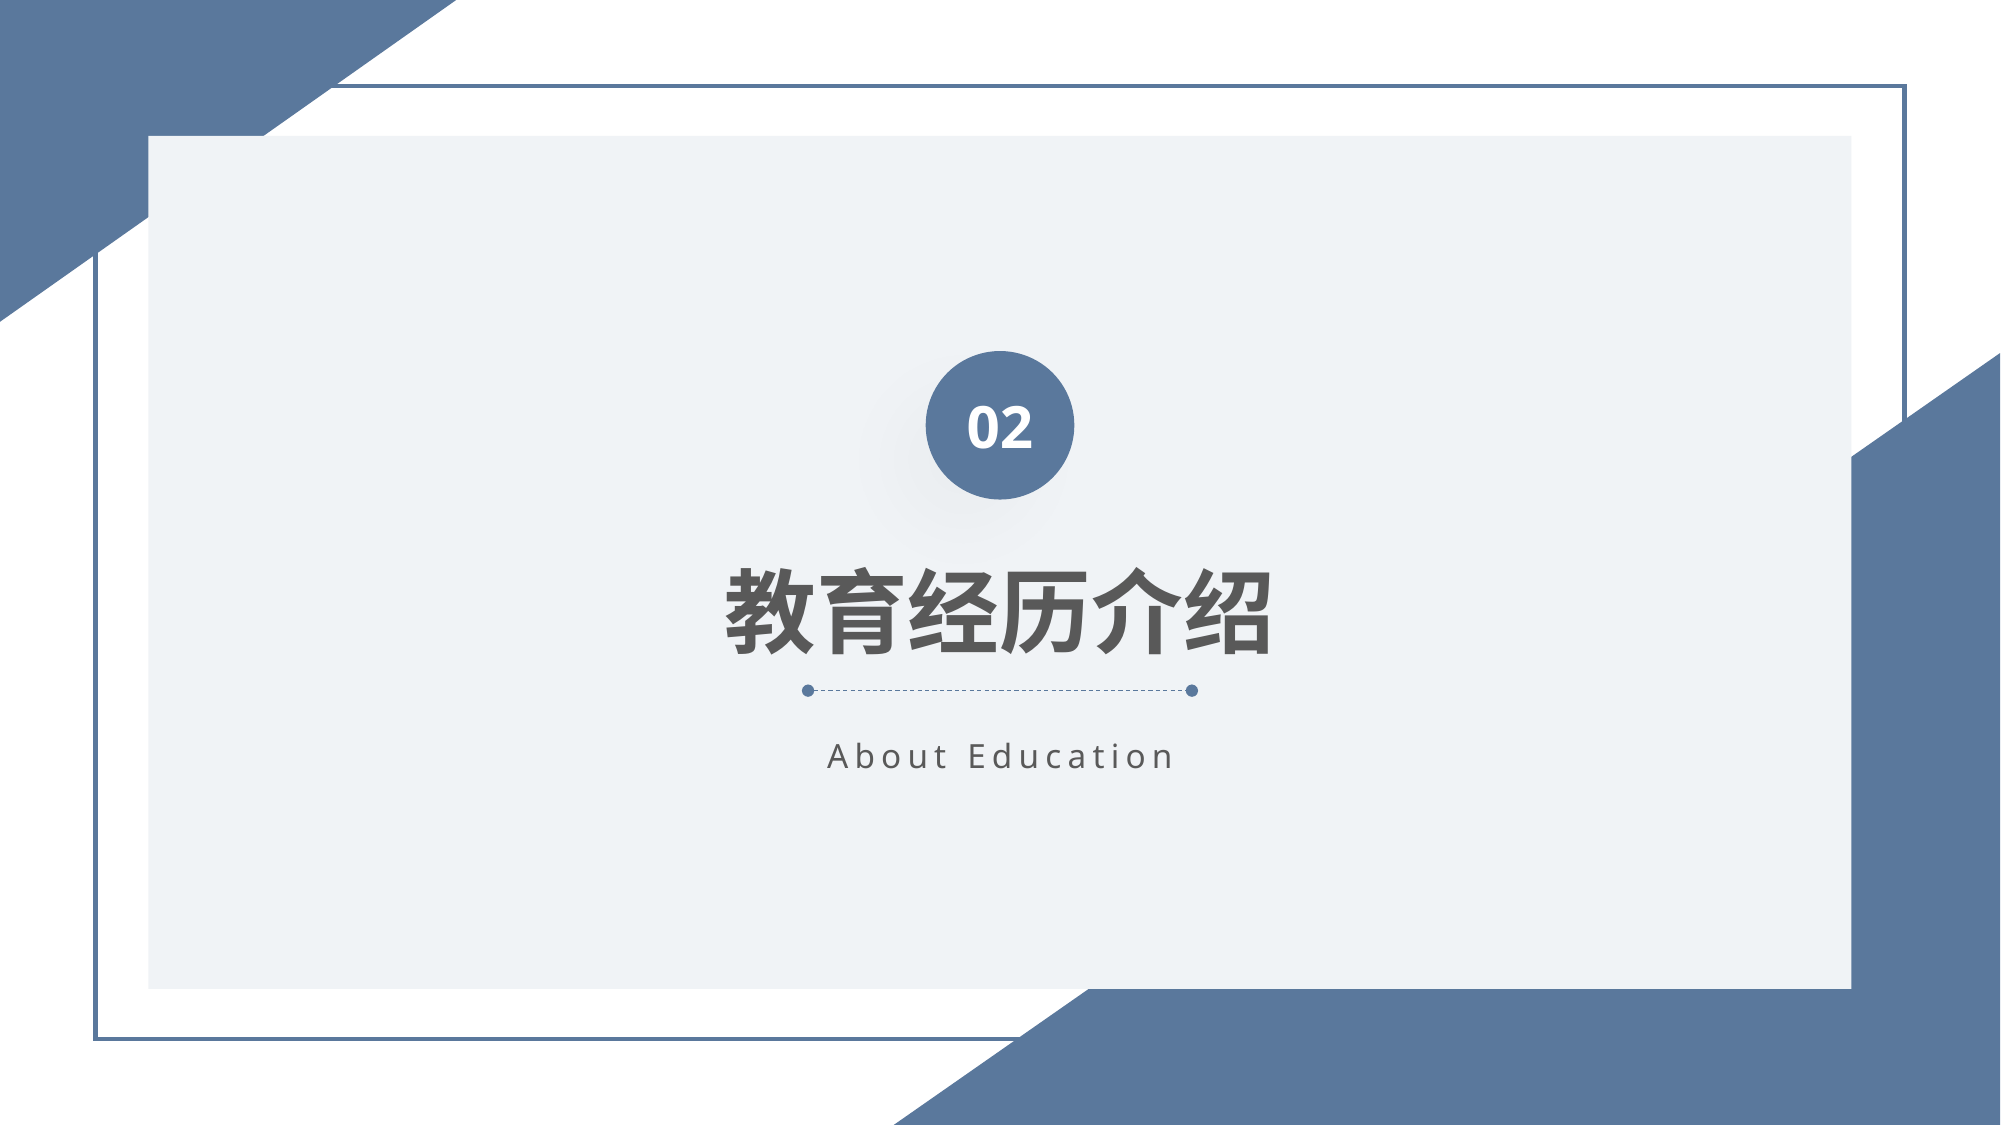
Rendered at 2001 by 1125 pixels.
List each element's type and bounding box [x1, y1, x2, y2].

text_box [707, 350, 1293, 769]
